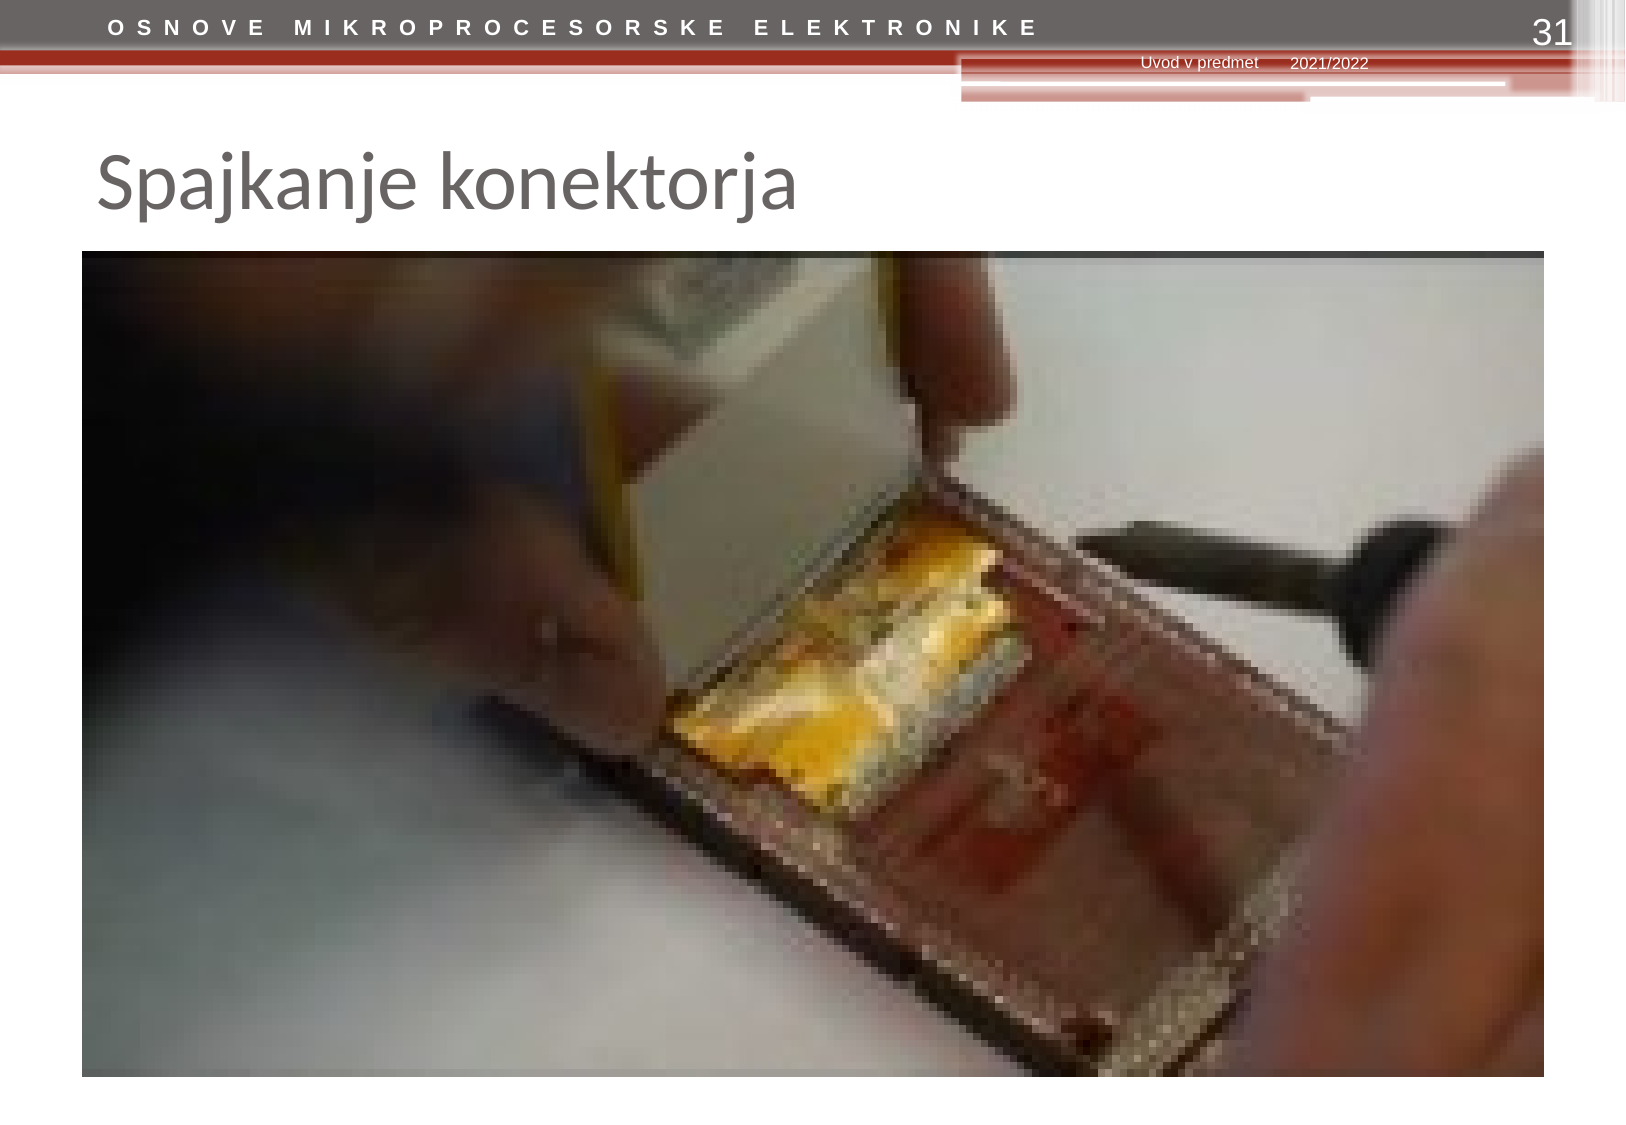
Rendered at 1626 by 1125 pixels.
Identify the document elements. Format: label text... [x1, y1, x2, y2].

title Spajkanje konektorja [81, 104, 1544, 242]
slide_number 2021/2022 [1275, 49, 1446, 75]
footer Uvod v predmet [962, 48, 1274, 75]
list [80, 250, 1545, 1078]
slide_number 31 [1452, 0, 1589, 61]
